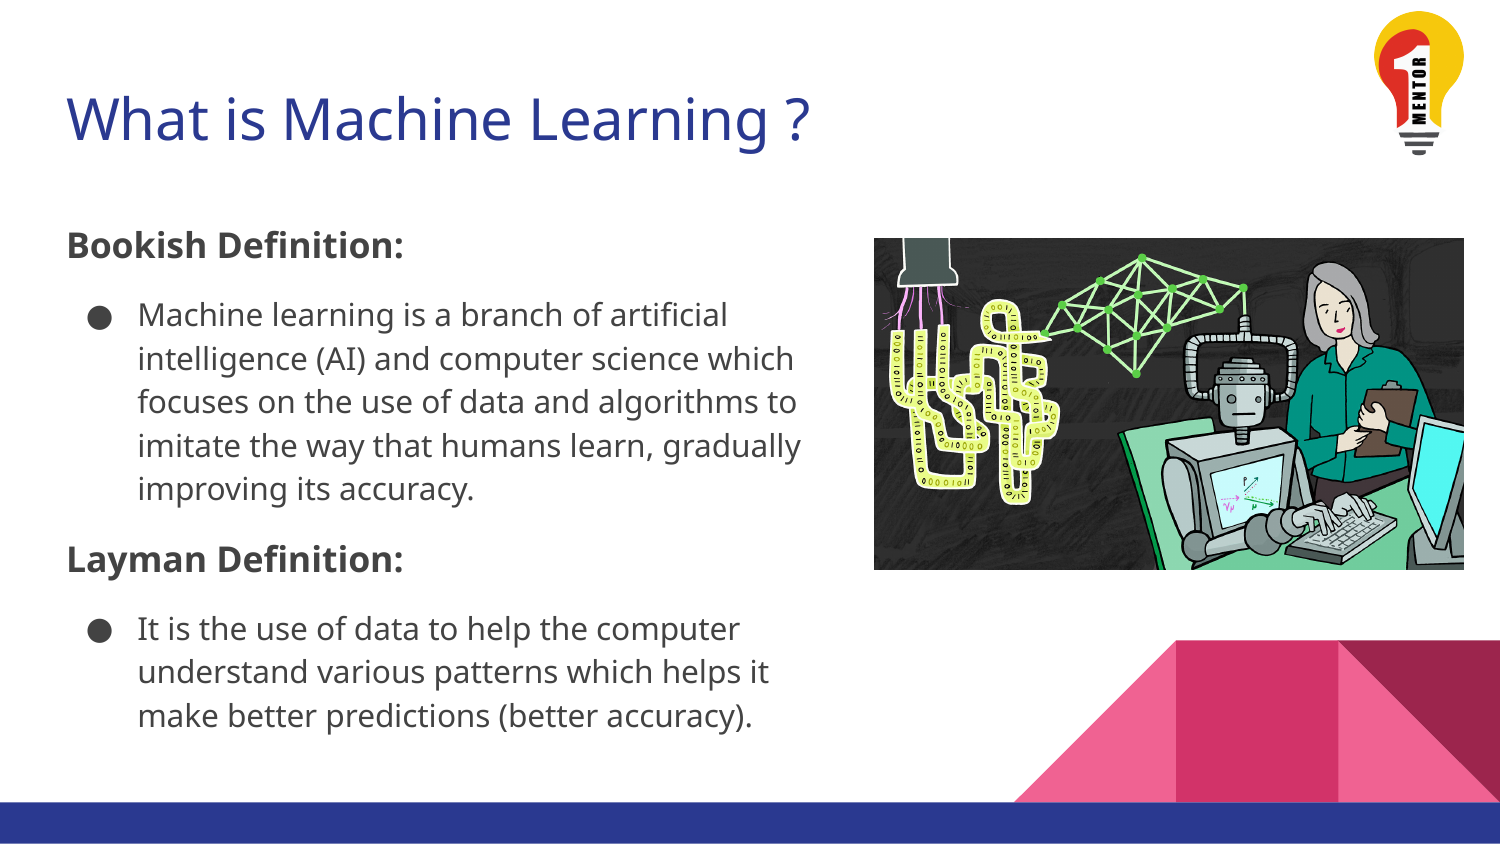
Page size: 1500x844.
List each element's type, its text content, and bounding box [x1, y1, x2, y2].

title What is Machine Learning ? [51, 67, 1369, 167]
picture [873, 238, 1464, 571]
list Bookish Definition: Machine learning is a branch of artificial intelligence (AI) and computer science which focuses on the use of data and algorithms to imitate the way that humans learn, gradually improving its accuracy. Layman Definition: It is the use of data to help the computer understand various patterns which helps it make better predictions (better accuracy). [51, 201, 875, 750]
picture [1374, 11, 1465, 168]
